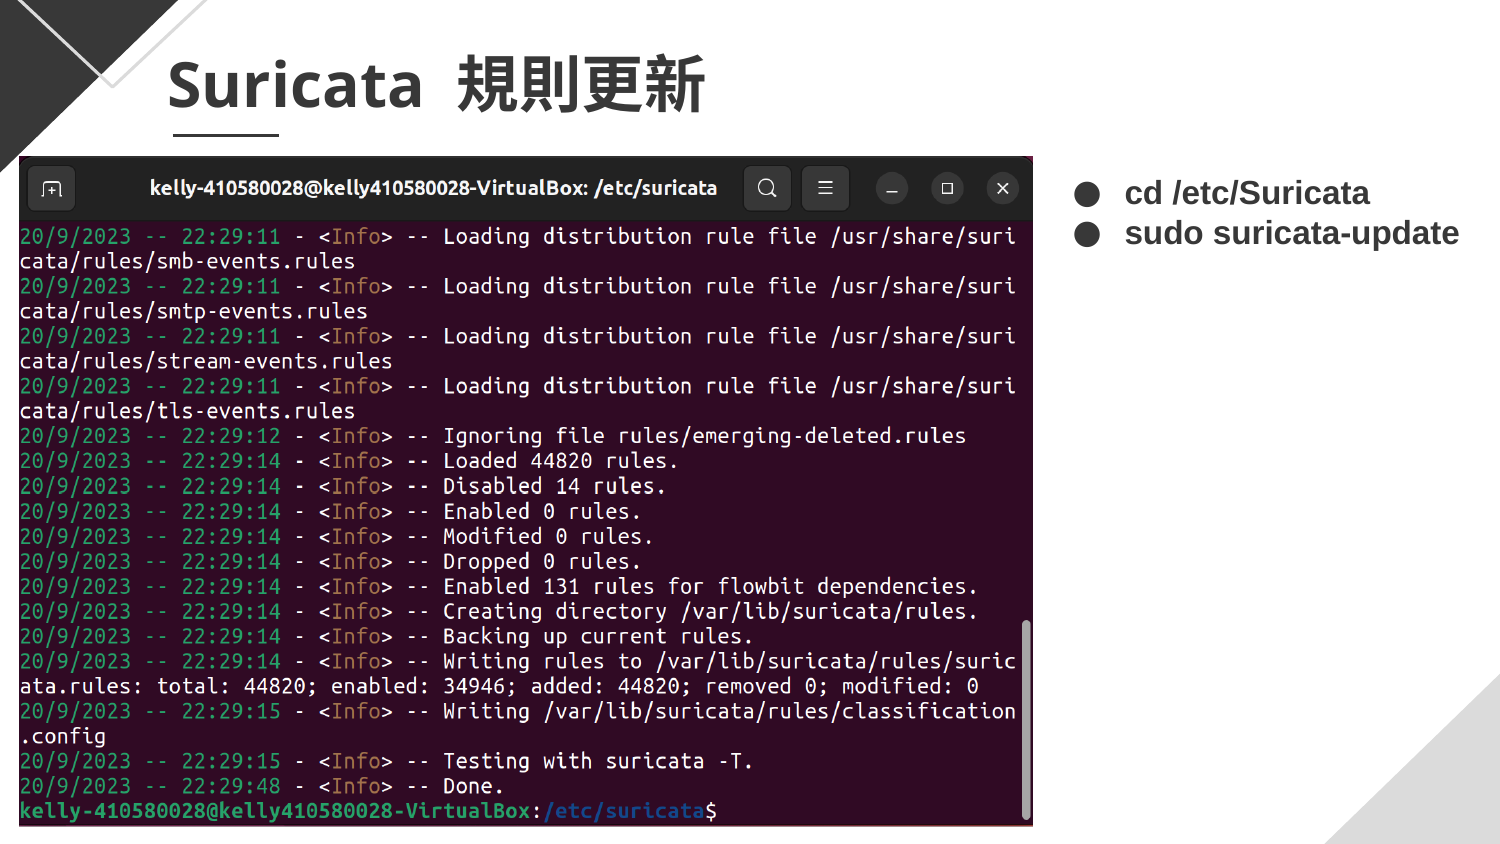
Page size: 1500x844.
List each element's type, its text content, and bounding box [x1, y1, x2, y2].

title Suricata 規則更新 [152, 30, 1418, 117]
list cd /etc/Suricata sudo suricata-update [1035, 156, 1487, 316]
picture [19, 155, 1033, 827]
